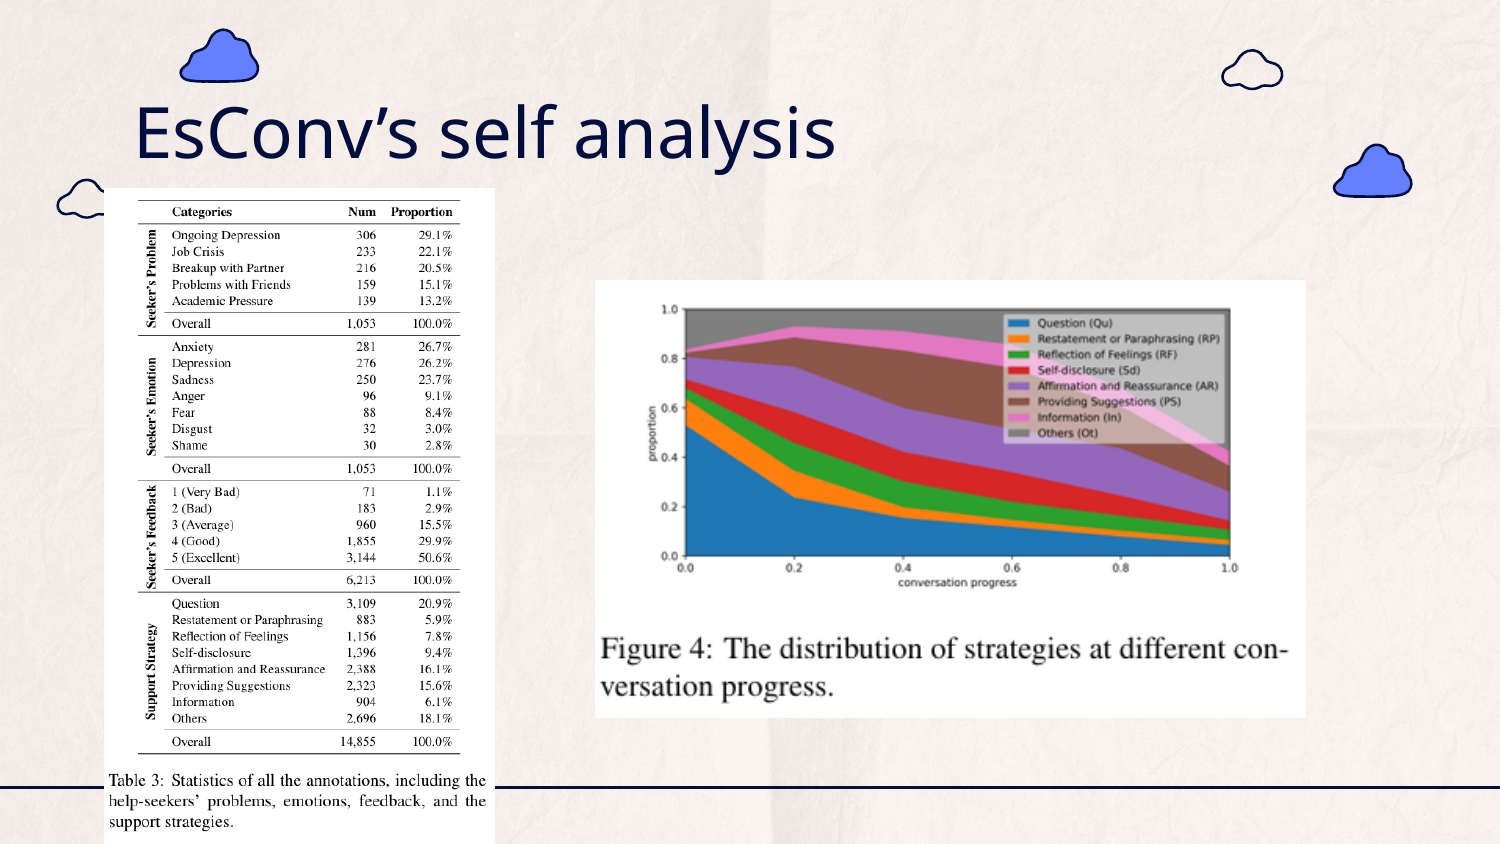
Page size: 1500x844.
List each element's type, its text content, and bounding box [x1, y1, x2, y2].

picture [104, 188, 495, 844]
title EsConv’s self analysis [118, 72, 1382, 167]
picture [595, 279, 1306, 718]
